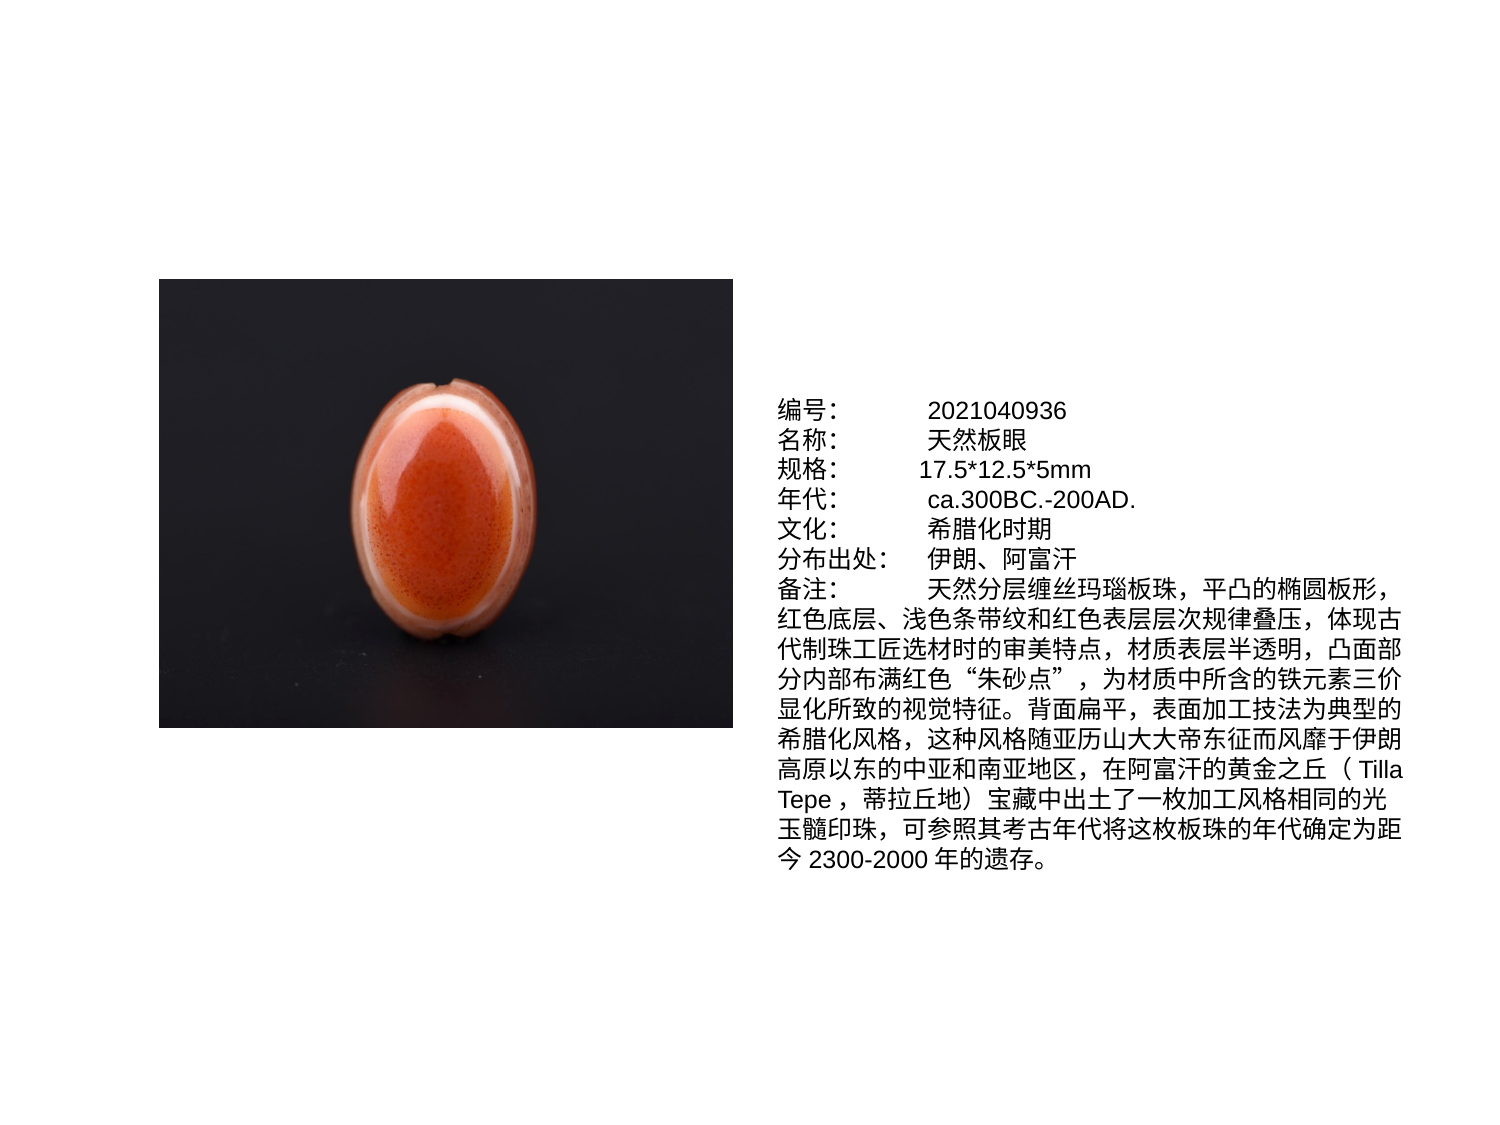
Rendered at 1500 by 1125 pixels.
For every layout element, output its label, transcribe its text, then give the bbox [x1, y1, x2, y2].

picture [159, 278, 733, 728]
list 编号： 2021040936 名称： 天然板眼 规格： 17.5*12.5*5mm 年代： ca.300BC.-200AD. 文化： 希腊化时期 分布出处： 伊朗、阿富汗 备注： 天然分层缠丝玛瑙板珠，平凸的椭圆板形，红色底层、浅色条带纹和红色表层层次规律叠压，体现古代制珠工匠选材时的审美特点，材质表层半透明，凸面部分内部布满红色“朱砂点”，为材质中所含的铁元素三价显化所致的视觉特征。背面扁平，表面加工技法为典型的希腊化风格，这种风格随亚历山大大帝东征而风靡于伊朗高原以东的中亚和南亚地区，在阿富汗的黄金之丘（Tilla Tepe，蒂拉丘地）宝藏中出土了一枚加工风格相同的光玉髓印珠，可参照其考古年代将这枚板珠的年代确定为距今2300-2000年的遗存。 [762, 262, 1426, 1006]
